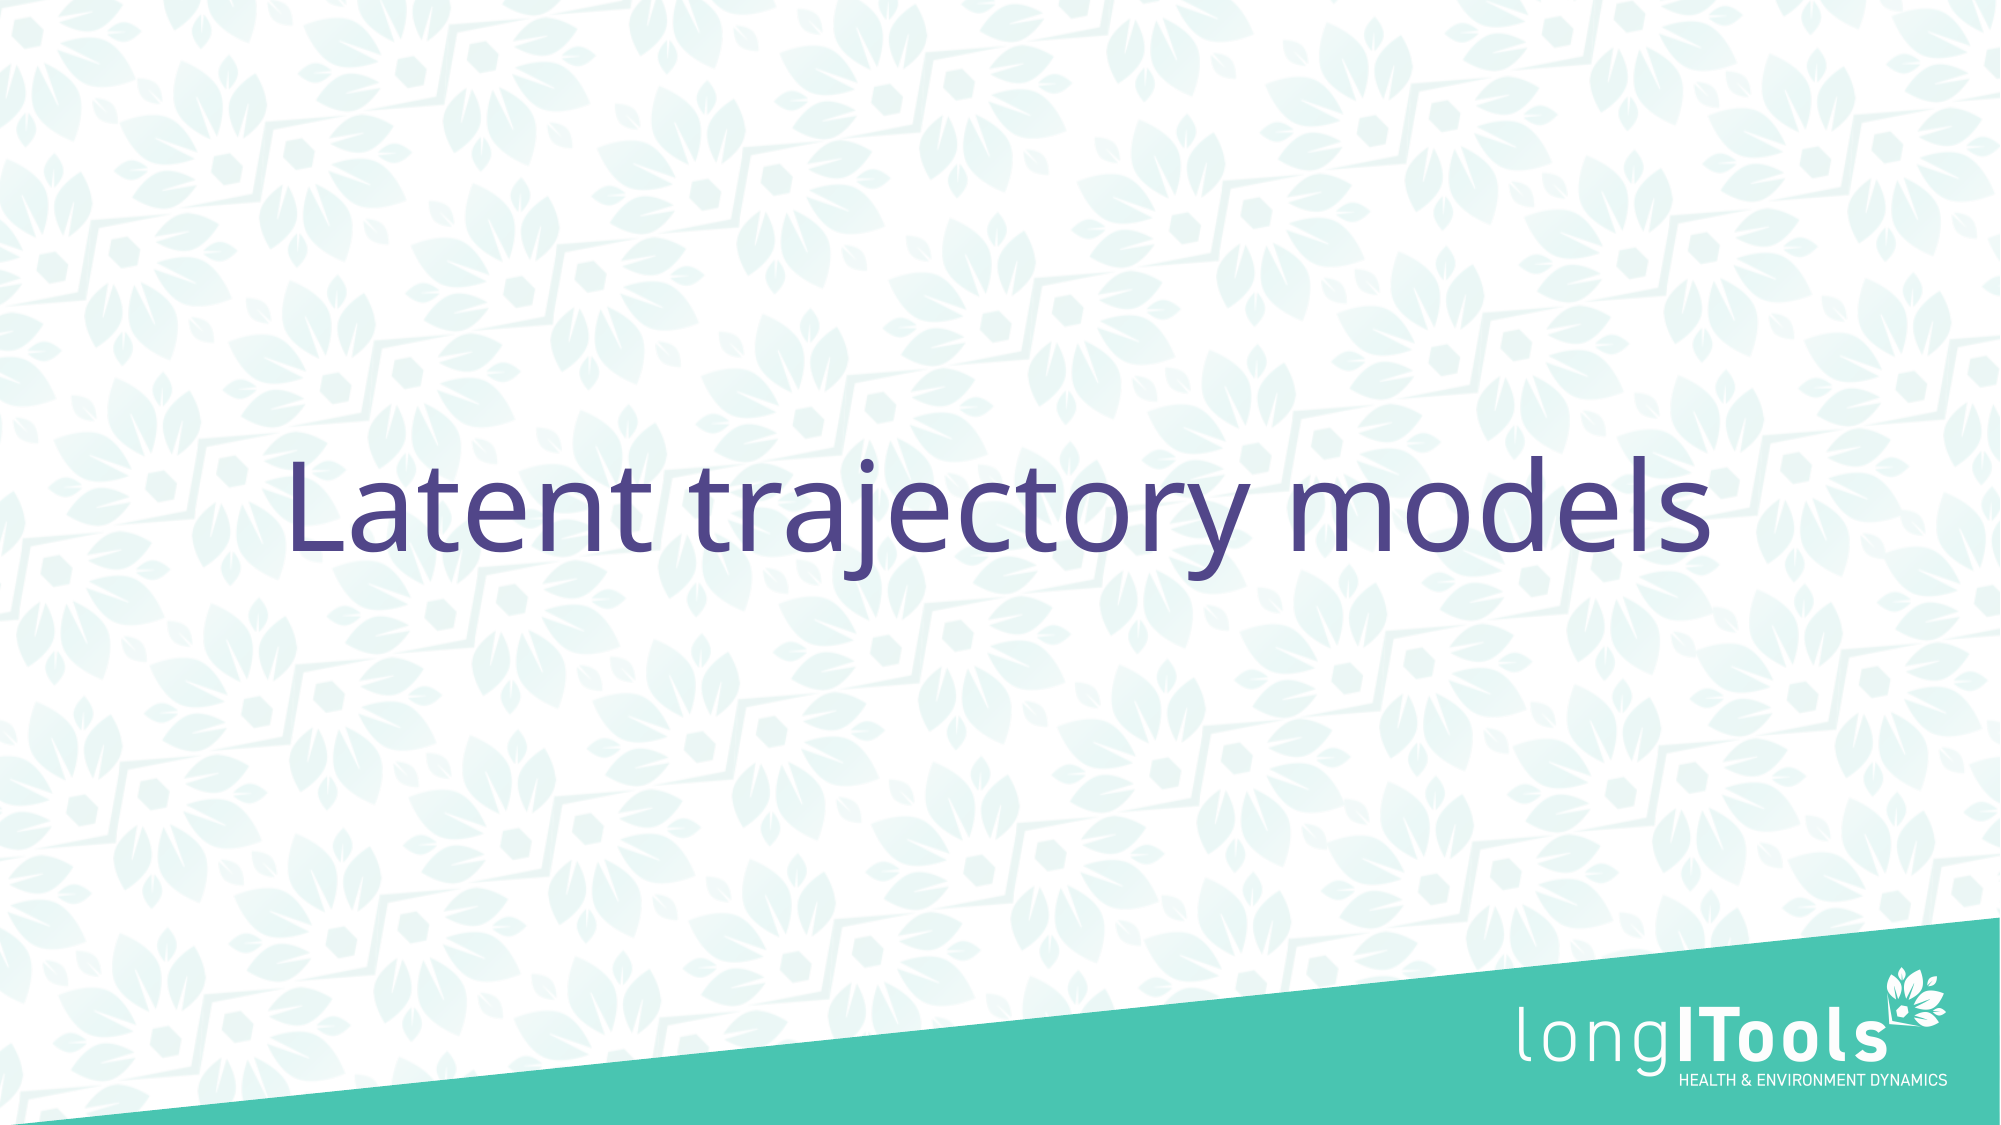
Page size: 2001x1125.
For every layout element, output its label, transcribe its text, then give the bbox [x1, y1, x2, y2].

picture [1519, 967, 1947, 1086]
title Latent trajectory models [136, 280, 1862, 587]
